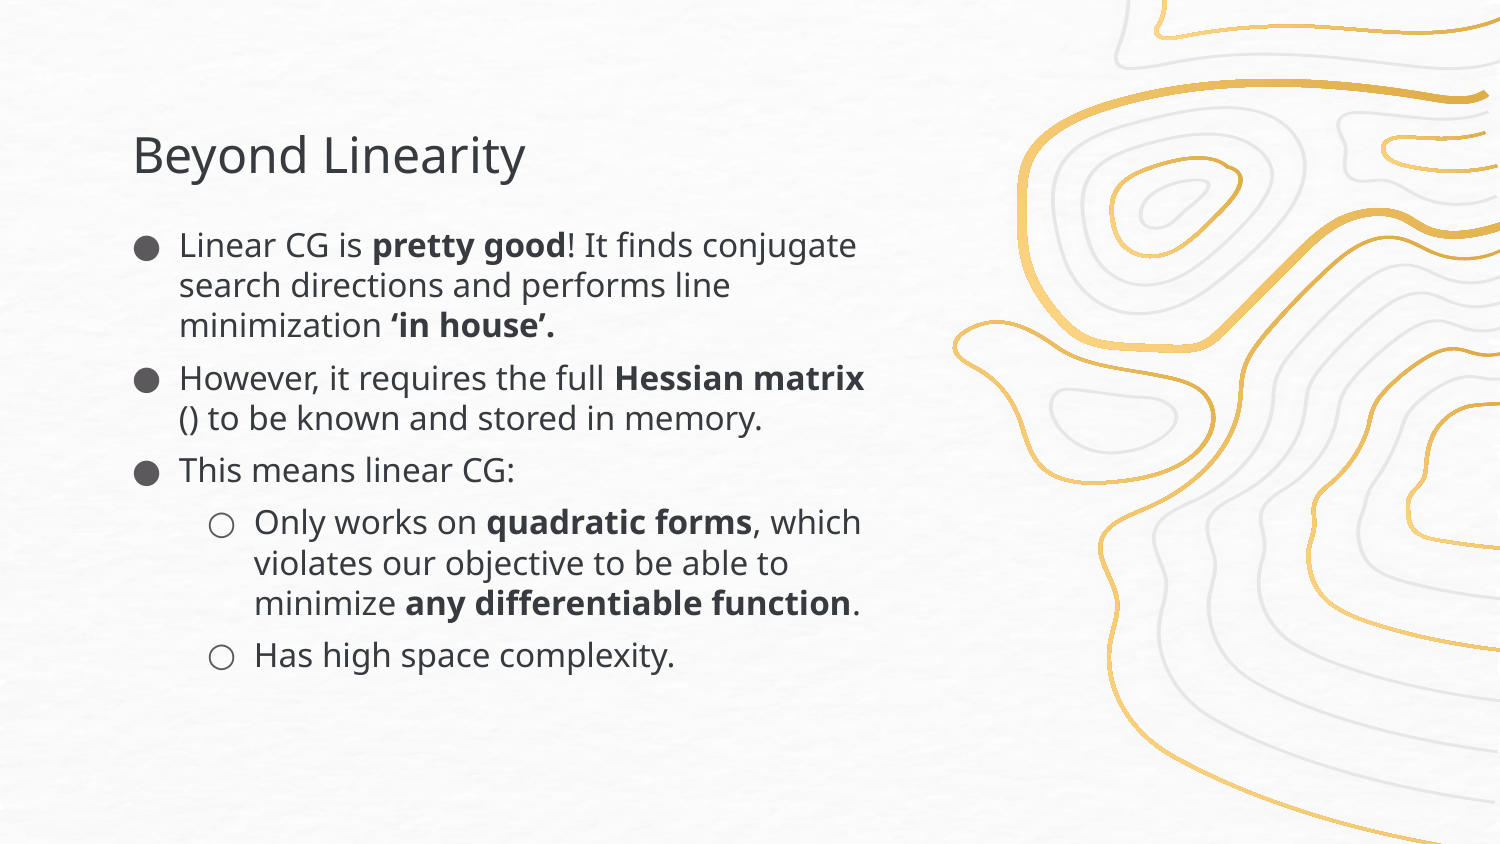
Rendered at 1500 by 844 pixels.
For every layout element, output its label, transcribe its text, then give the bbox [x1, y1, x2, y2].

title Beyond Linearity [116, 96, 871, 210]
